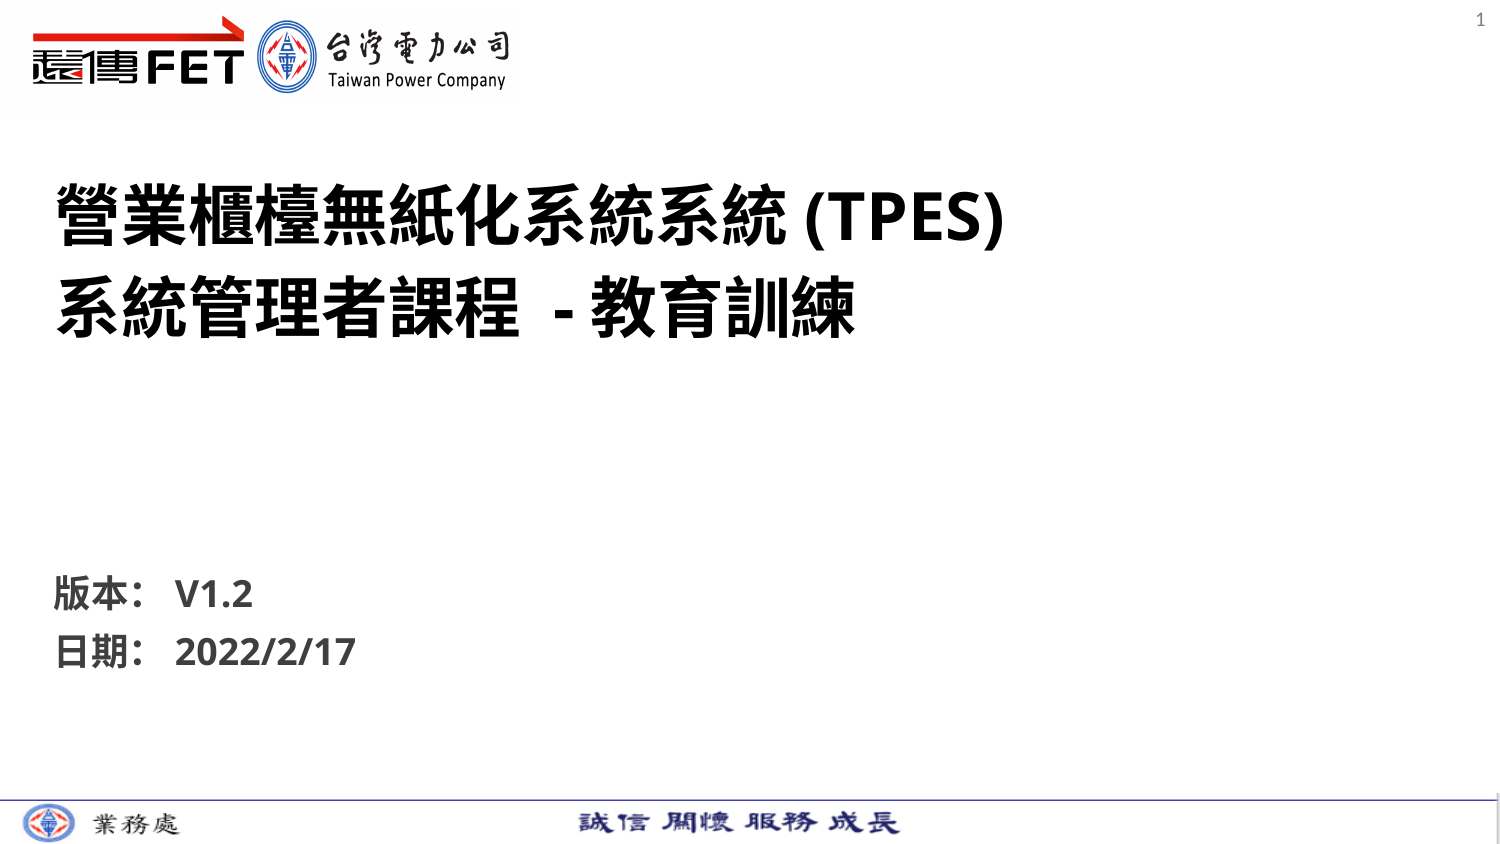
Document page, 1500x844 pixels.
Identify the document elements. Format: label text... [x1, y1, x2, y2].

text_box 營業櫃檯無紙化系統系統(TPES) 系統管理者課程 -教育訓練 [39, 165, 1188, 452]
picture [0, 793, 1500, 844]
text_box 版本：V1.2 日期：2022/2/17 [38, 562, 719, 781]
picture [0, 0, 519, 117]
